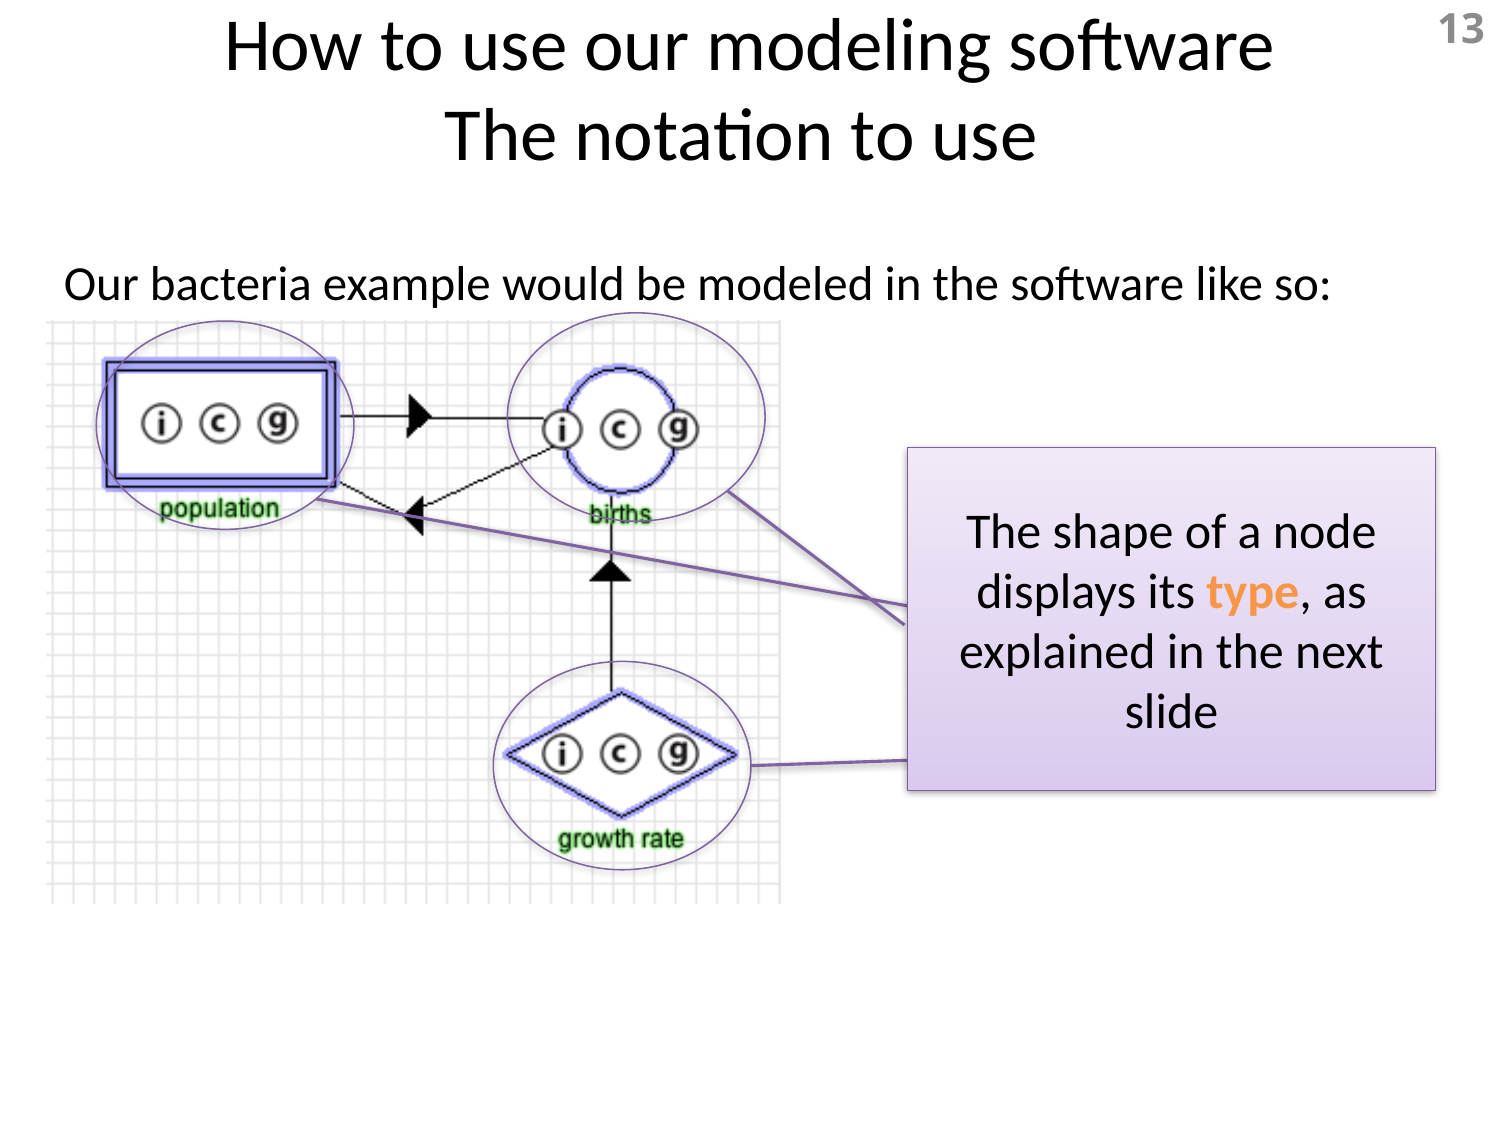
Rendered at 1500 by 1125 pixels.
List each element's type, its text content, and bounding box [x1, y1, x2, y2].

list Our bacteria example would be modeled in the software like so: [48, 244, 568, 319]
slide_number 13 [1149, 0, 1500, 60]
text_box The shape of a node displays its type, as explained in the next slide [907, 447, 1436, 791]
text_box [750, 751, 1155, 766]
list Our bacteria example would be modeled in the software like so: [684, 244, 1365, 333]
picture [46, 320, 782, 904]
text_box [570, 244, 684, 866]
text_box How to use our modeling software The notation to use [74, 53, 1425, 208]
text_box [748, 468, 884, 647]
